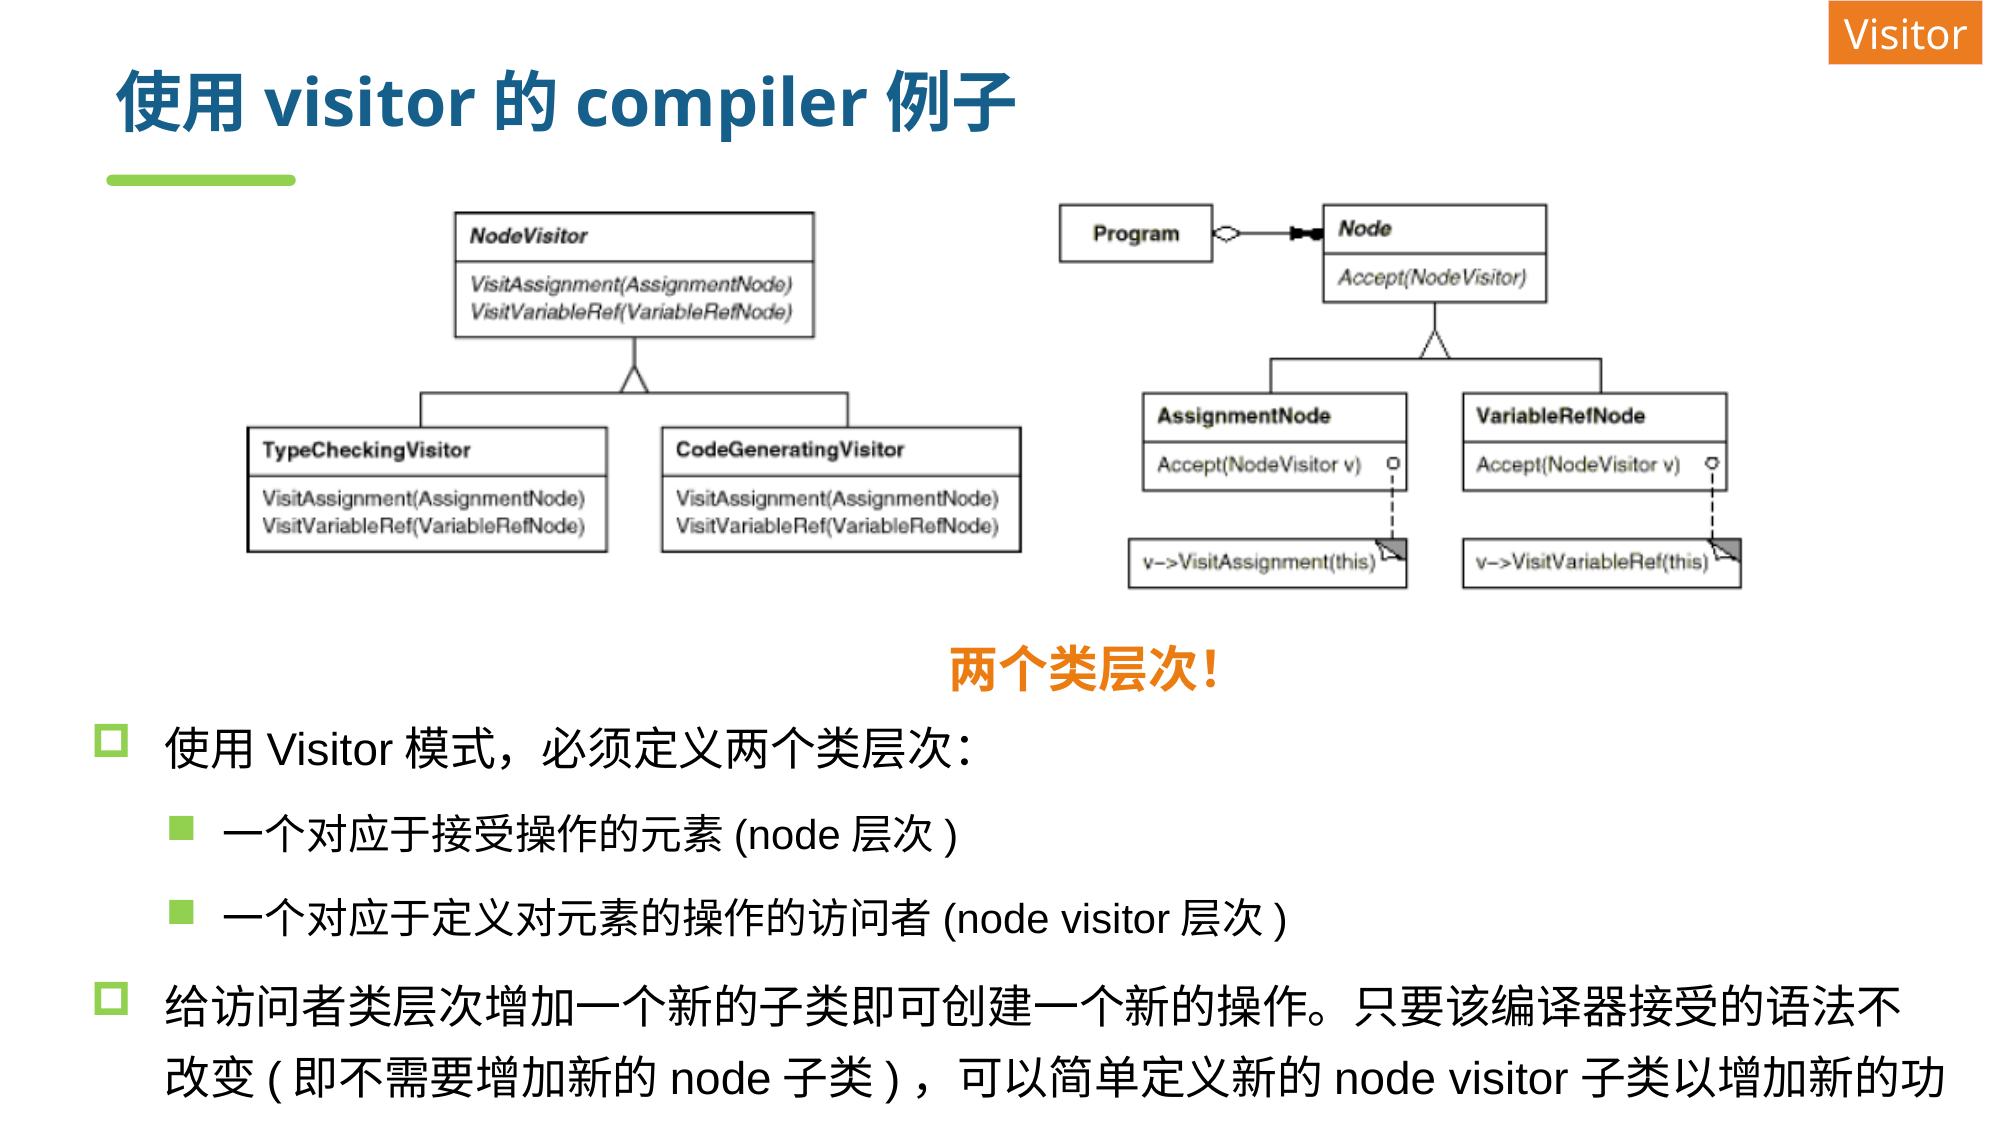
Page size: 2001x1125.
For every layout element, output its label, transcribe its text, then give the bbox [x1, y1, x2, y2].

slide_number [1817, 1052, 1988, 1109]
picture [245, 195, 1749, 598]
title 使用visitor的compiler例子 [100, 61, 1929, 175]
list 使用Visitor模式，必须定义两个类层次： 一个对应于接受操作的元素(node层次) 一个对应于定义对元素的操作的访问者(node visitor层次) 给访问者类层次增加一个新的子类即可创建一个新的操作。只要该编译器接受的语法不改变(即不需要增加新的node子类)，可以简单定义新的node visitor子类以增加新的功能。 [76, 695, 1962, 1096]
text_box Visitor [1828, 0, 1983, 65]
text_box 两个类层次！ [933, 629, 1264, 705]
